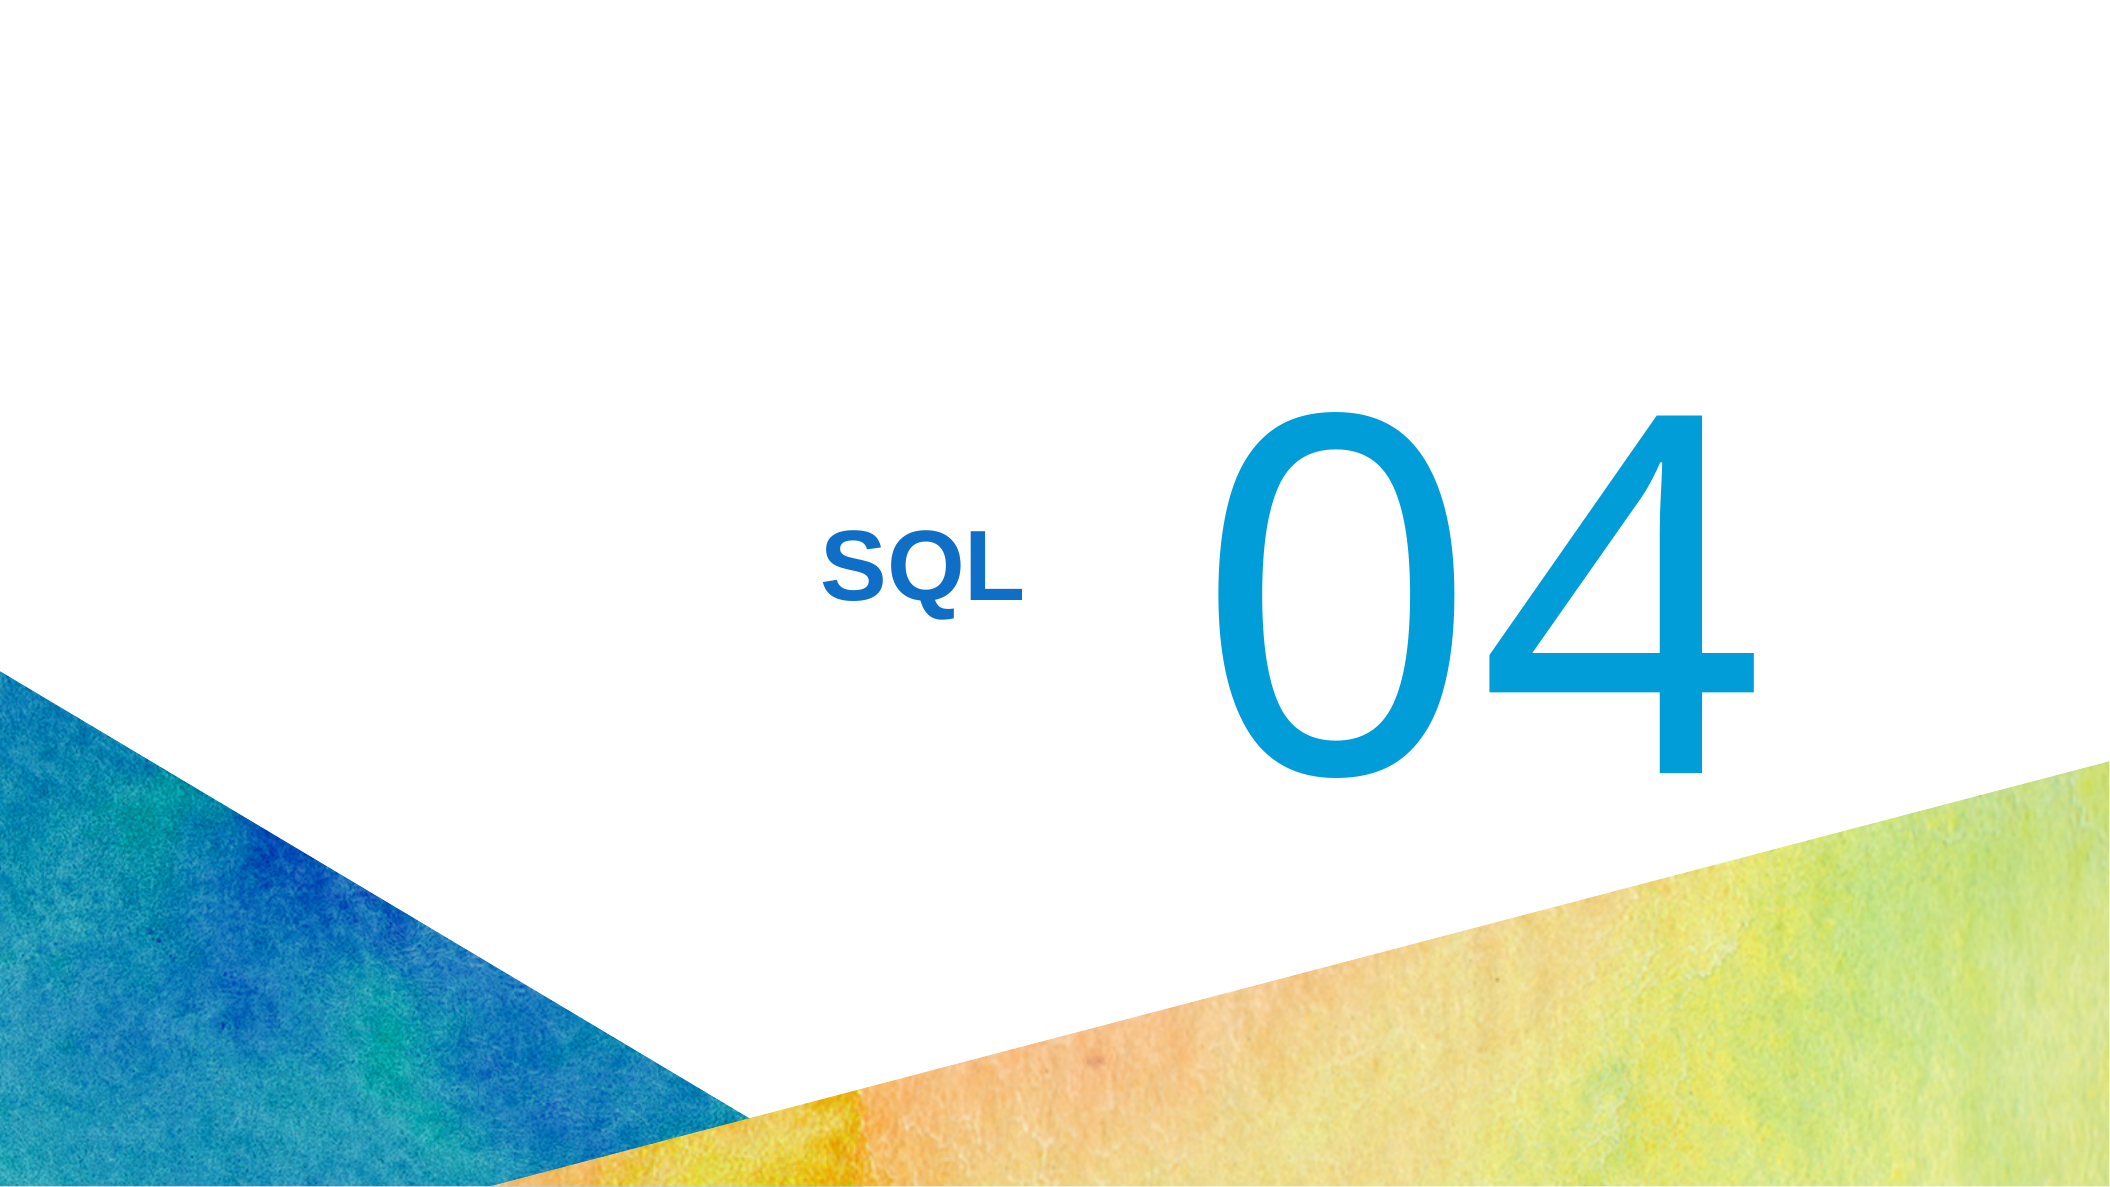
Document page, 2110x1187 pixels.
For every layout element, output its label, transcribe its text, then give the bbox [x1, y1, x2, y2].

text_box [489, 761, 2110, 1187]
text_box 04 [1180, 267, 1780, 880]
text_box [0, 671, 749, 1187]
text_box SQL [805, 493, 1041, 628]
